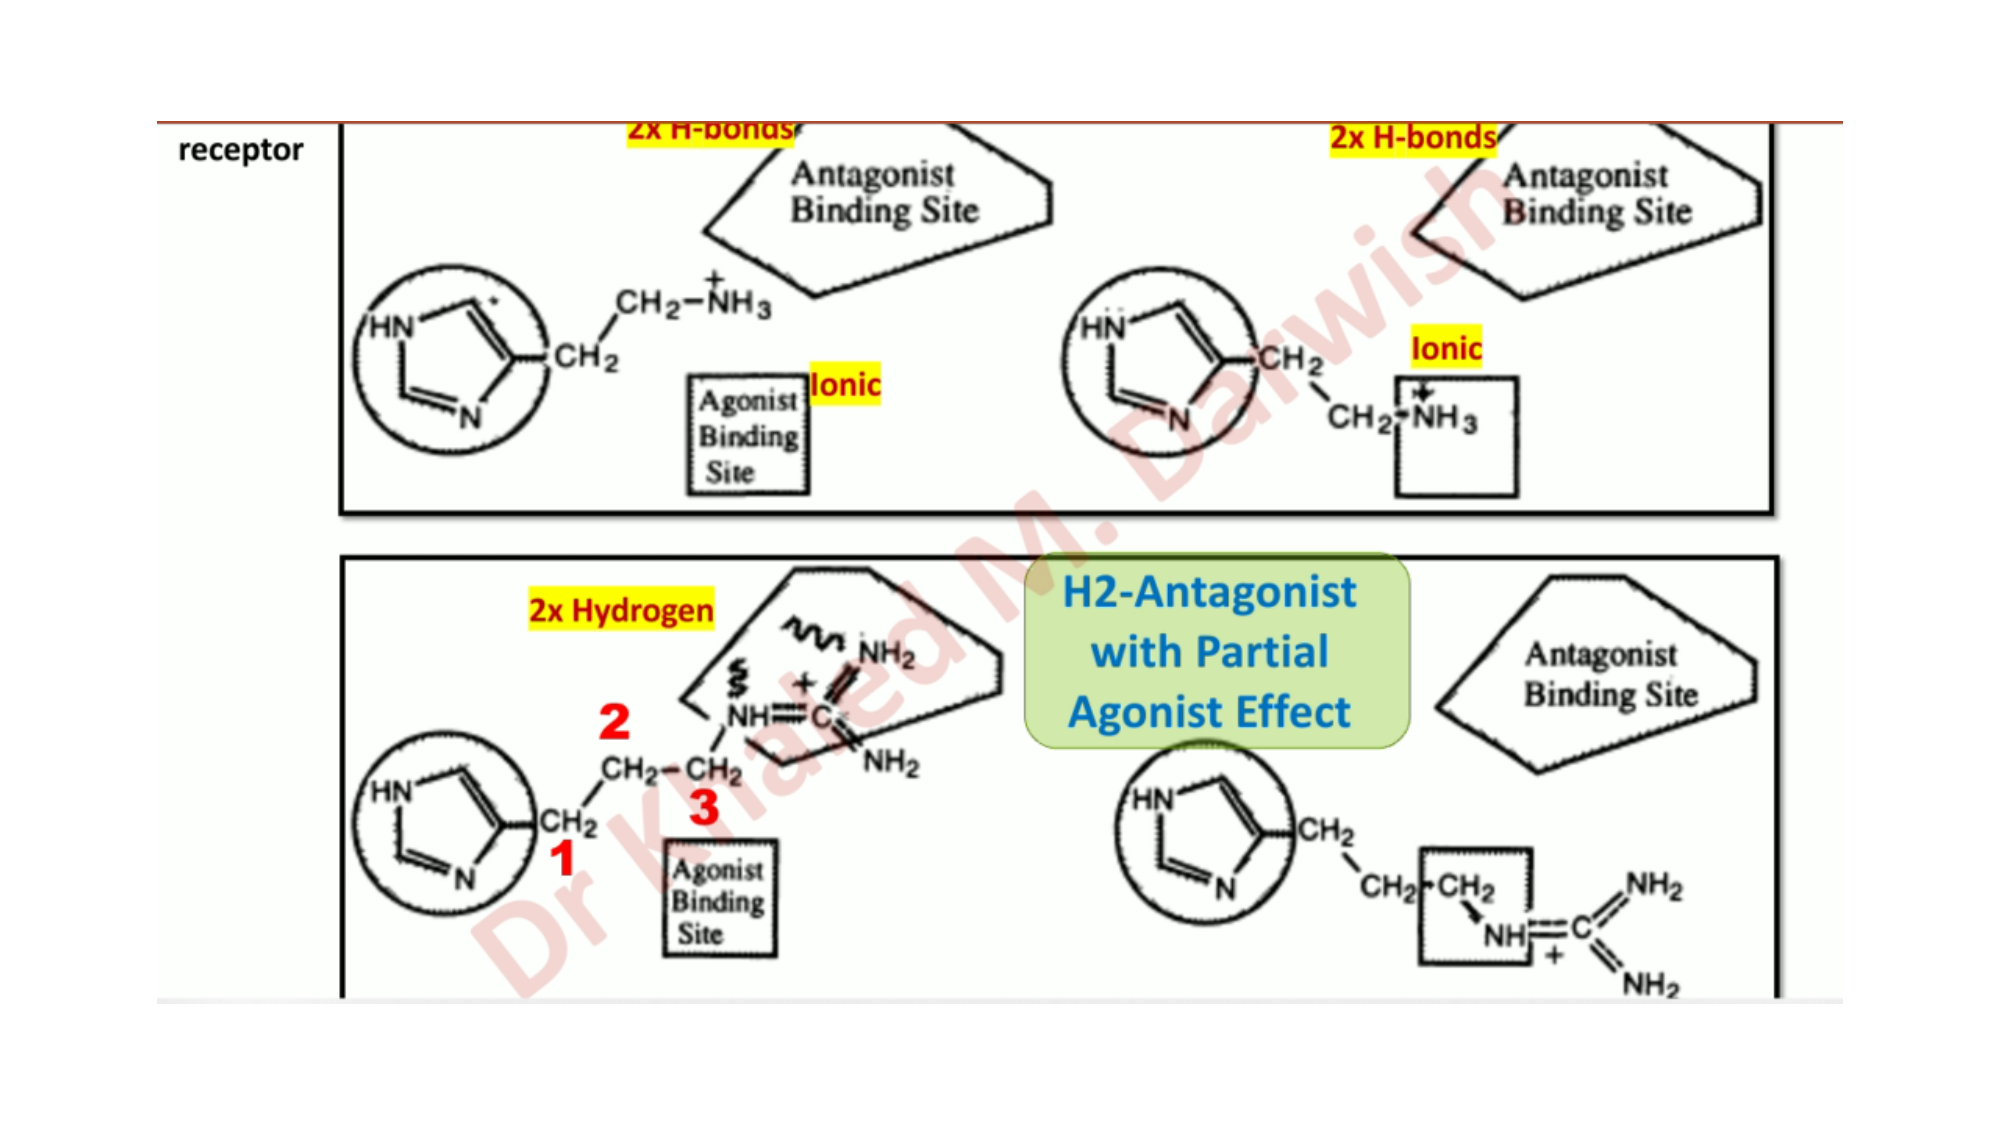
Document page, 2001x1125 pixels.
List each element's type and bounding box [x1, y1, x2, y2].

picture [156, 121, 1843, 1004]
